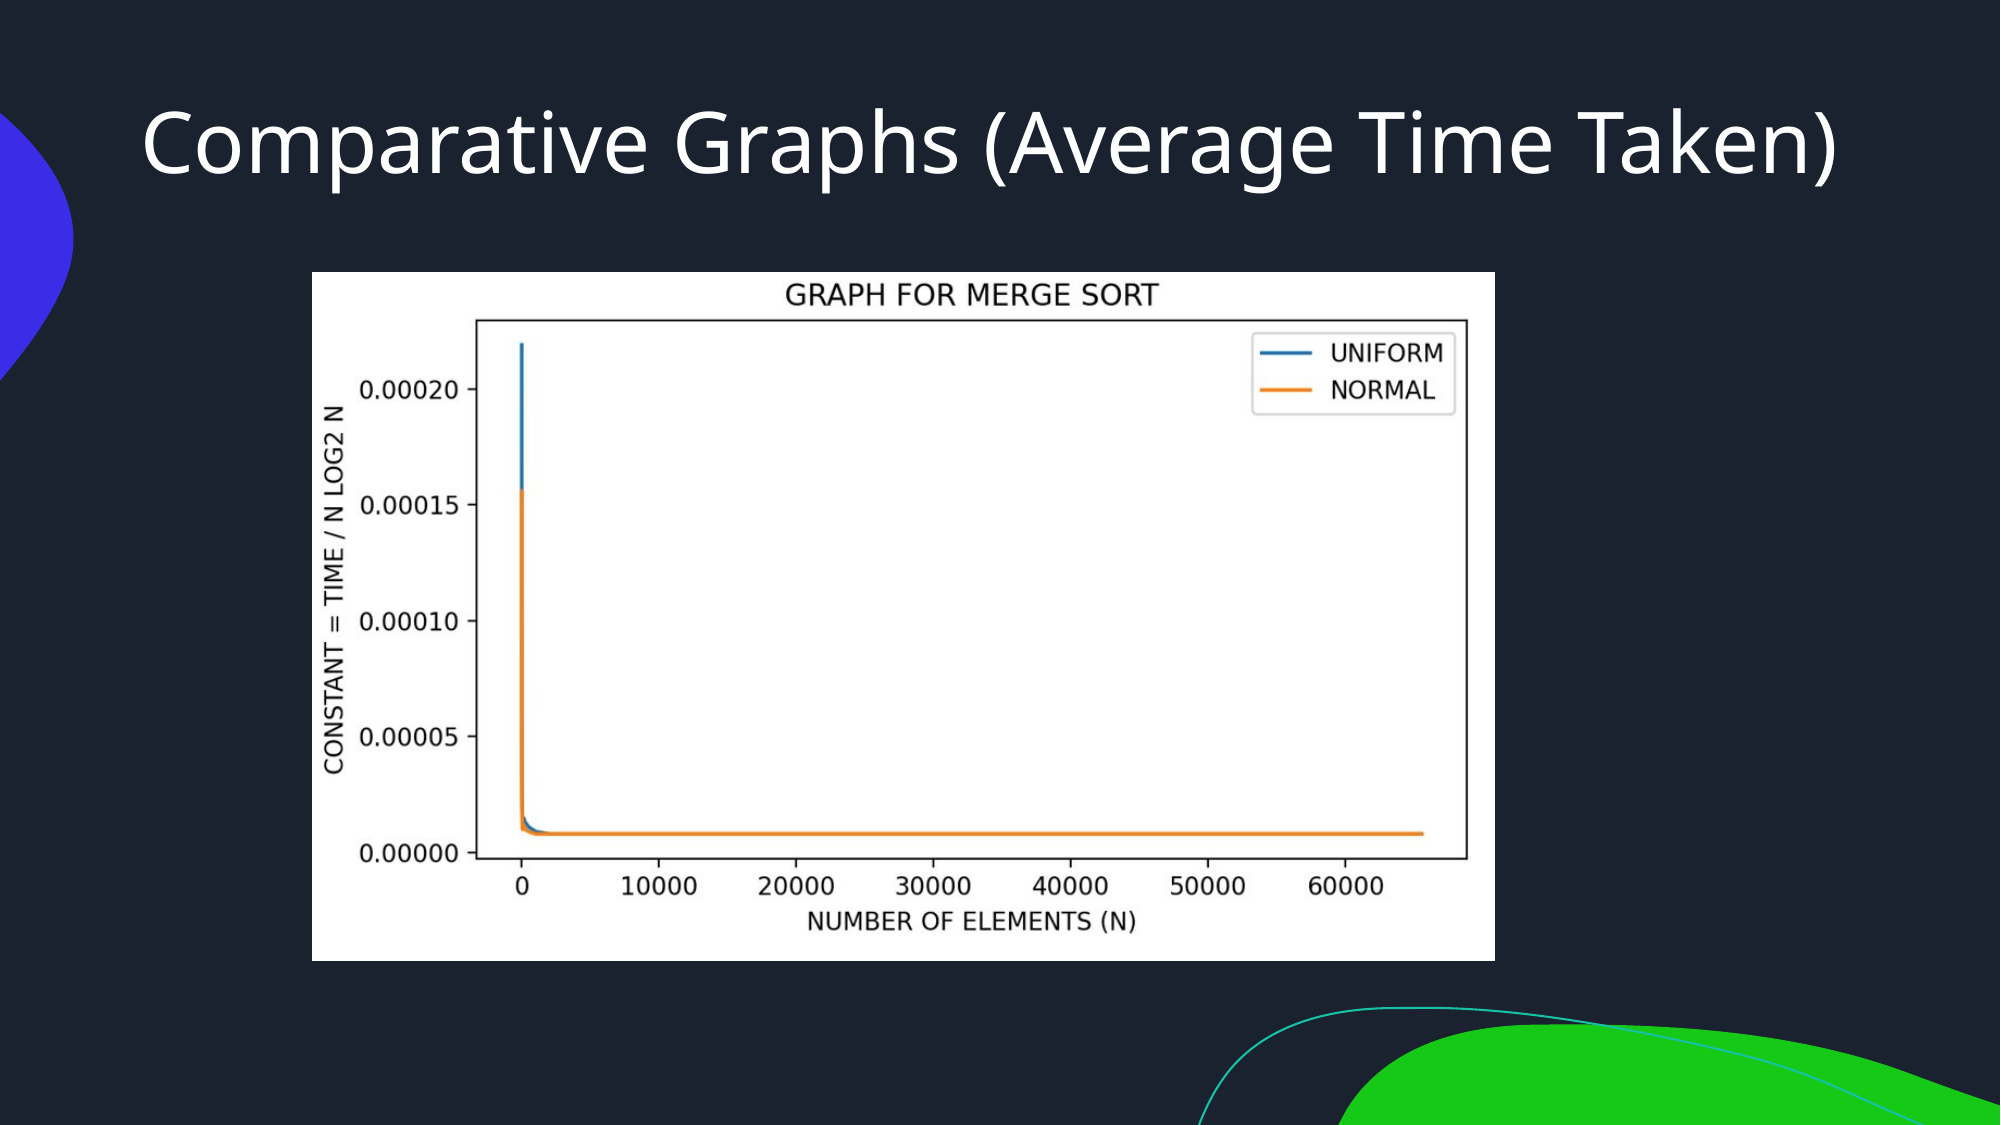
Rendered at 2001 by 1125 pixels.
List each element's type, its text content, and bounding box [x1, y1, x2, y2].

title Comparative Graphs (Average Time Taken) [125, 45, 1875, 246]
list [312, 272, 1495, 961]
